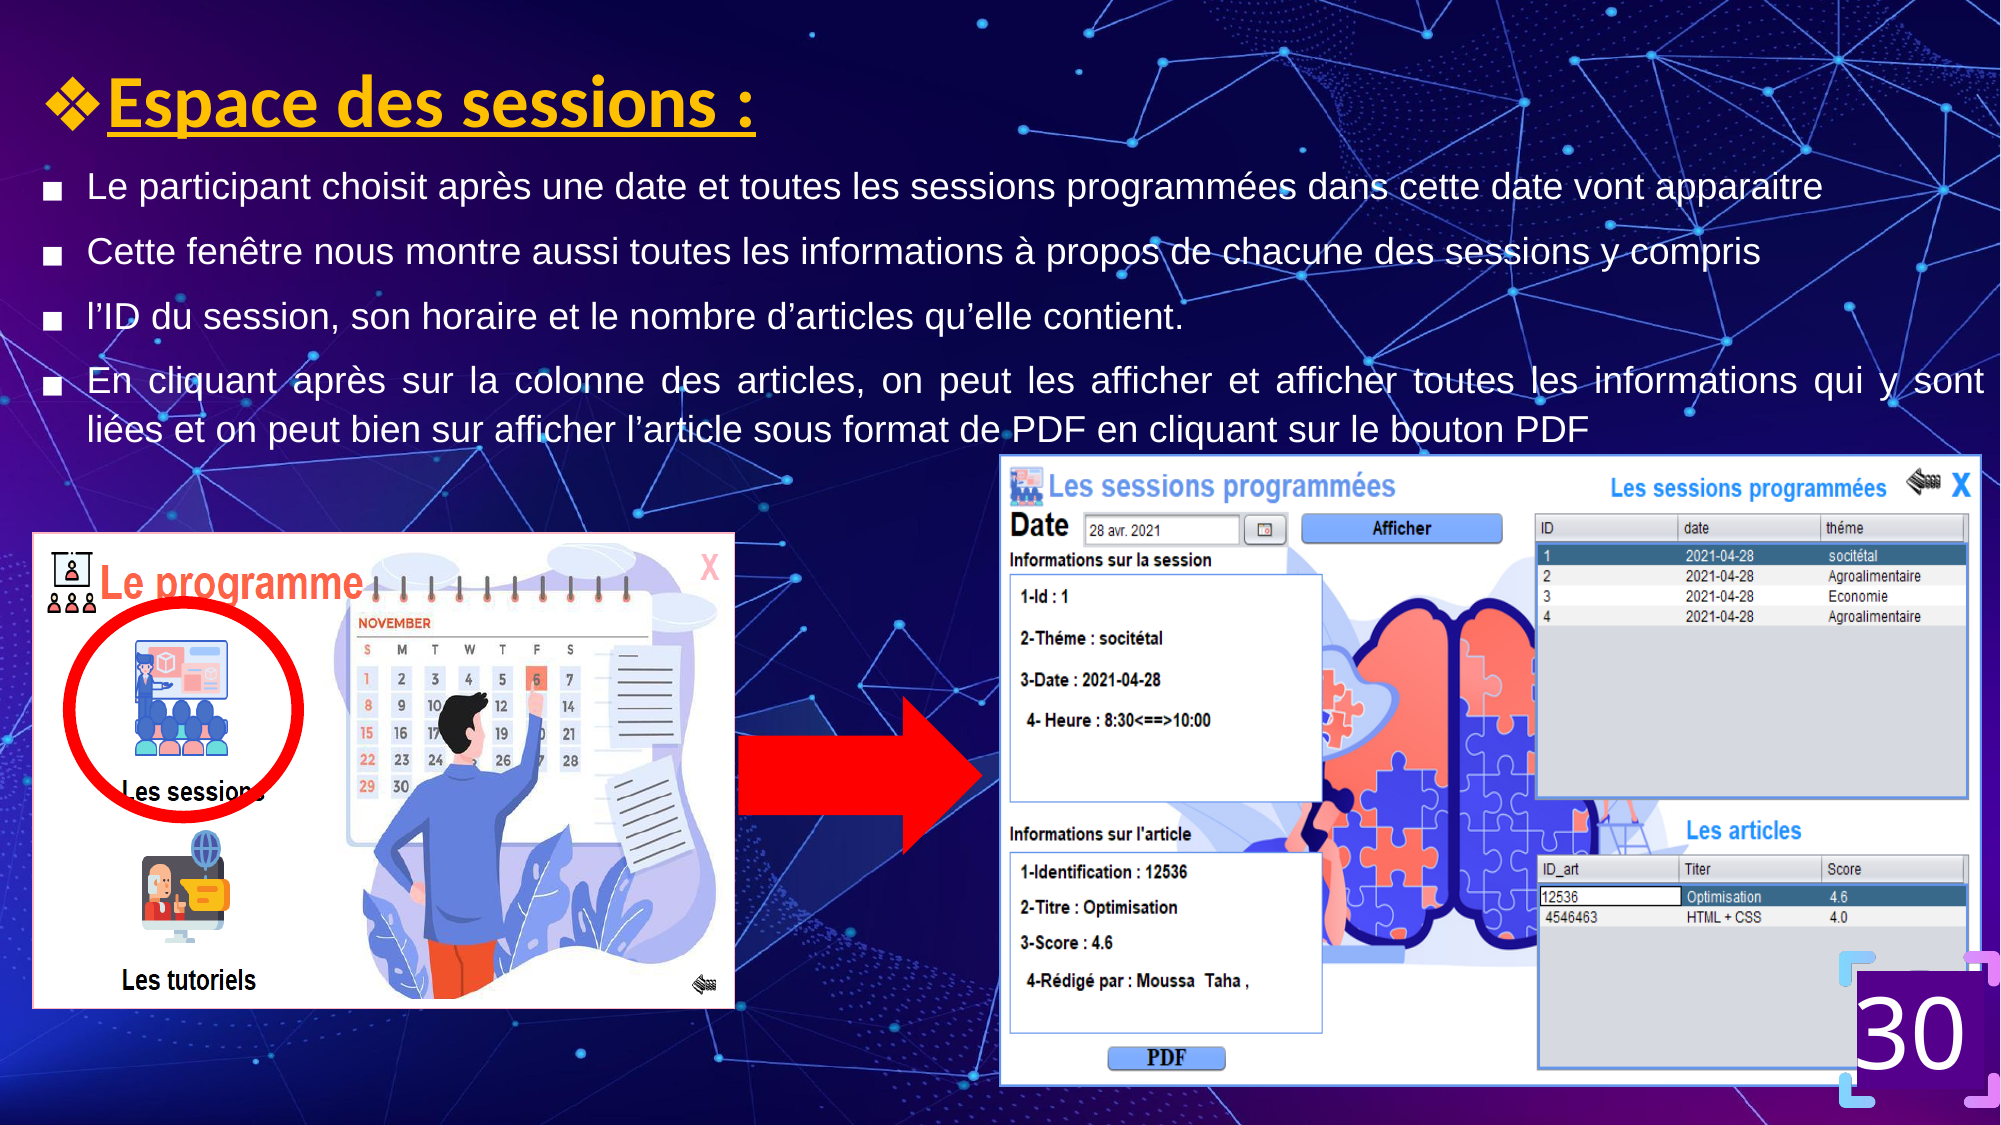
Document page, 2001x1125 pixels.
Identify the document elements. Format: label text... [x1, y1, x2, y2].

text_box Espace des sessions : Le participant choisit après une date et toutes les sessions programmées dans cette date vont apparaitre Cette fenêtre nous montre aussi toutes les informations à propos de chacune des sessions y compris l’ID du session, son horaire et le nombre d’articles qu’elle contient. En cliquant après sur la colonne des articles, on peut les afficher et afficher toutes les informations qui y sont liées et on peut bien sur afficher l’article sous format de PDF en cliquant sur le bouton PDF [24, 38, 2000, 458]
text_box [739, 698, 982, 853]
picture [0, 0, 2001, 1125]
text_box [1838, 951, 2000, 1108]
